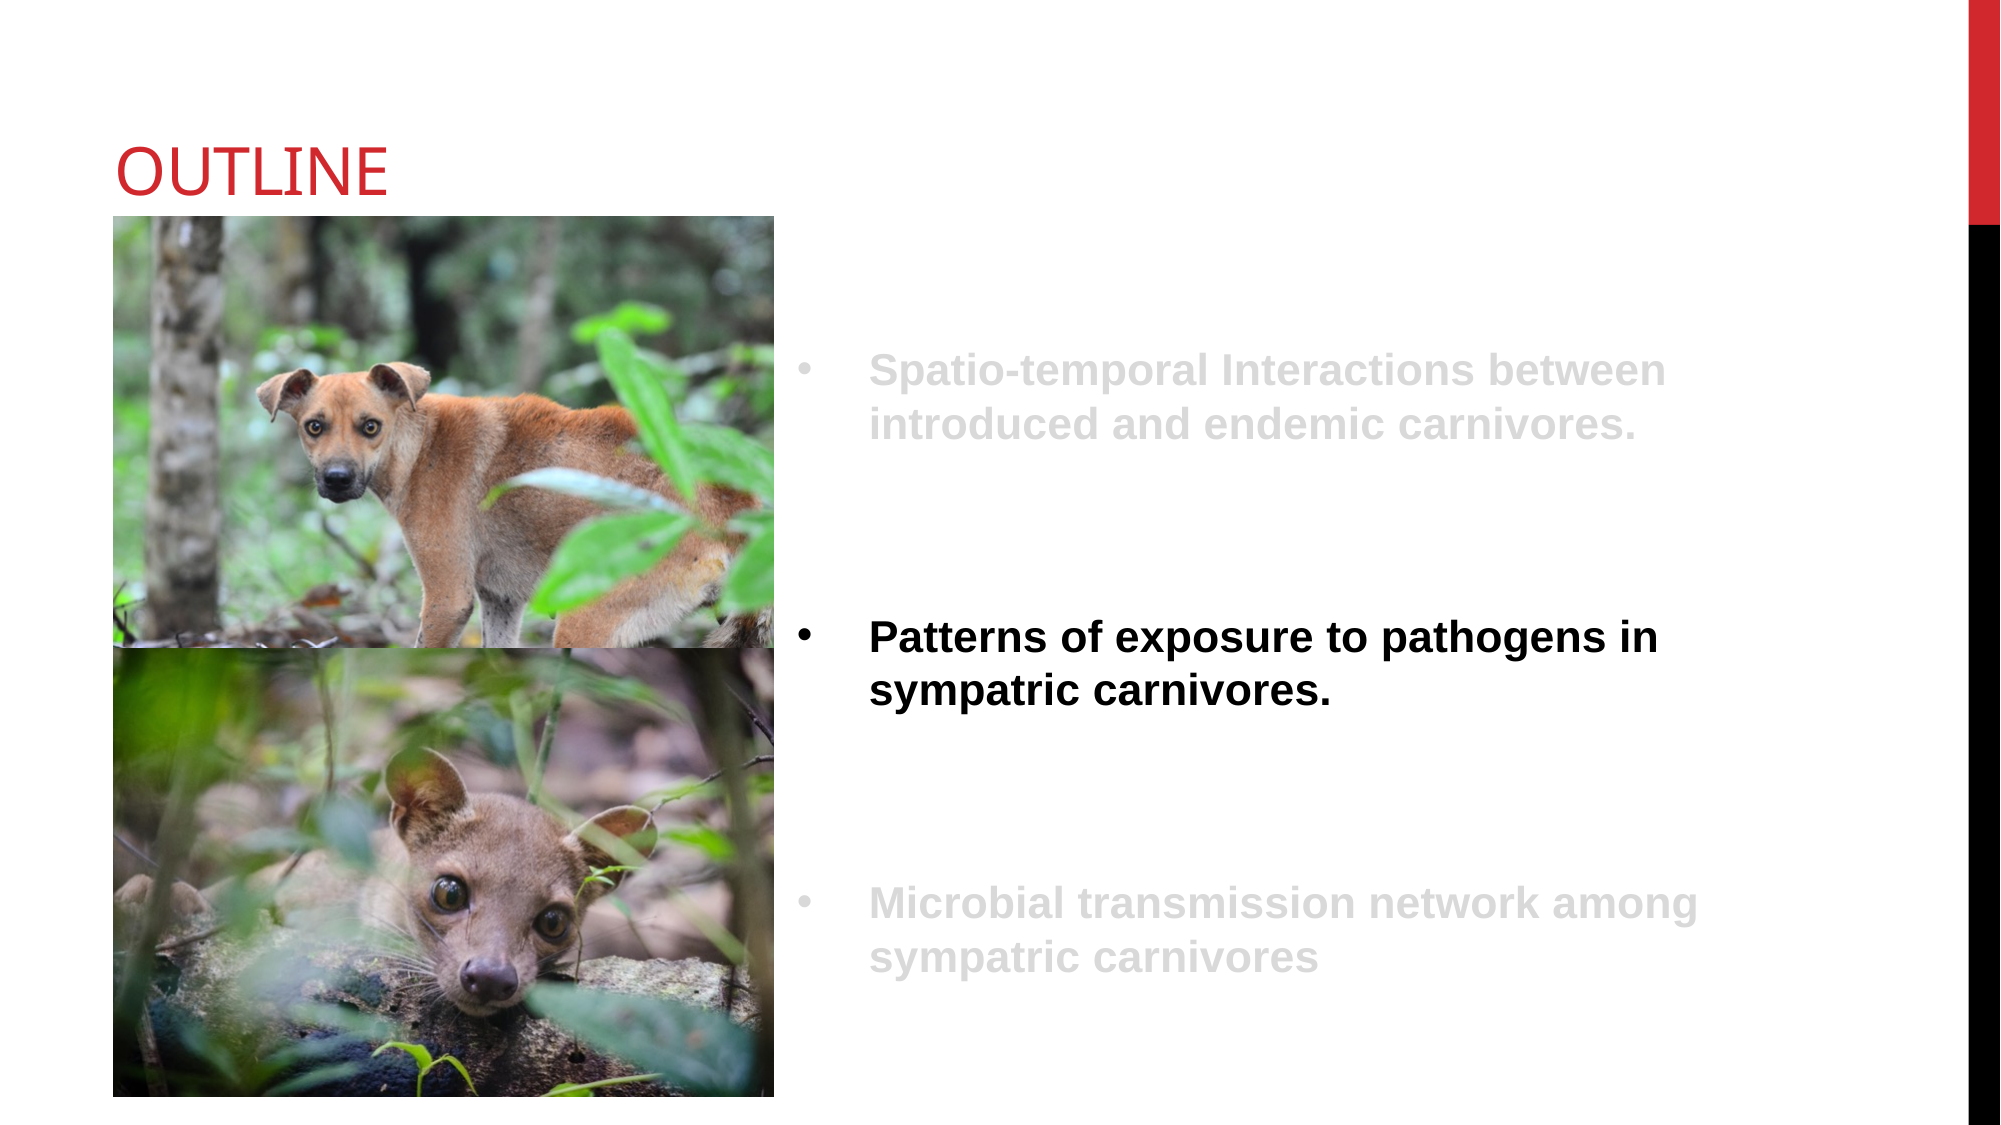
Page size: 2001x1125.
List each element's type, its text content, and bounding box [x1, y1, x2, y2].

list Spatio-temporal Interactions between introduced and endemic carnivores. Patterns of exposure to pathogens in sympatric carnivores. Microbial transmission network among sympatric carnivores [782, 262, 1900, 998]
picture [112, 215, 774, 1098]
title outline [99, 116, 1851, 217]
